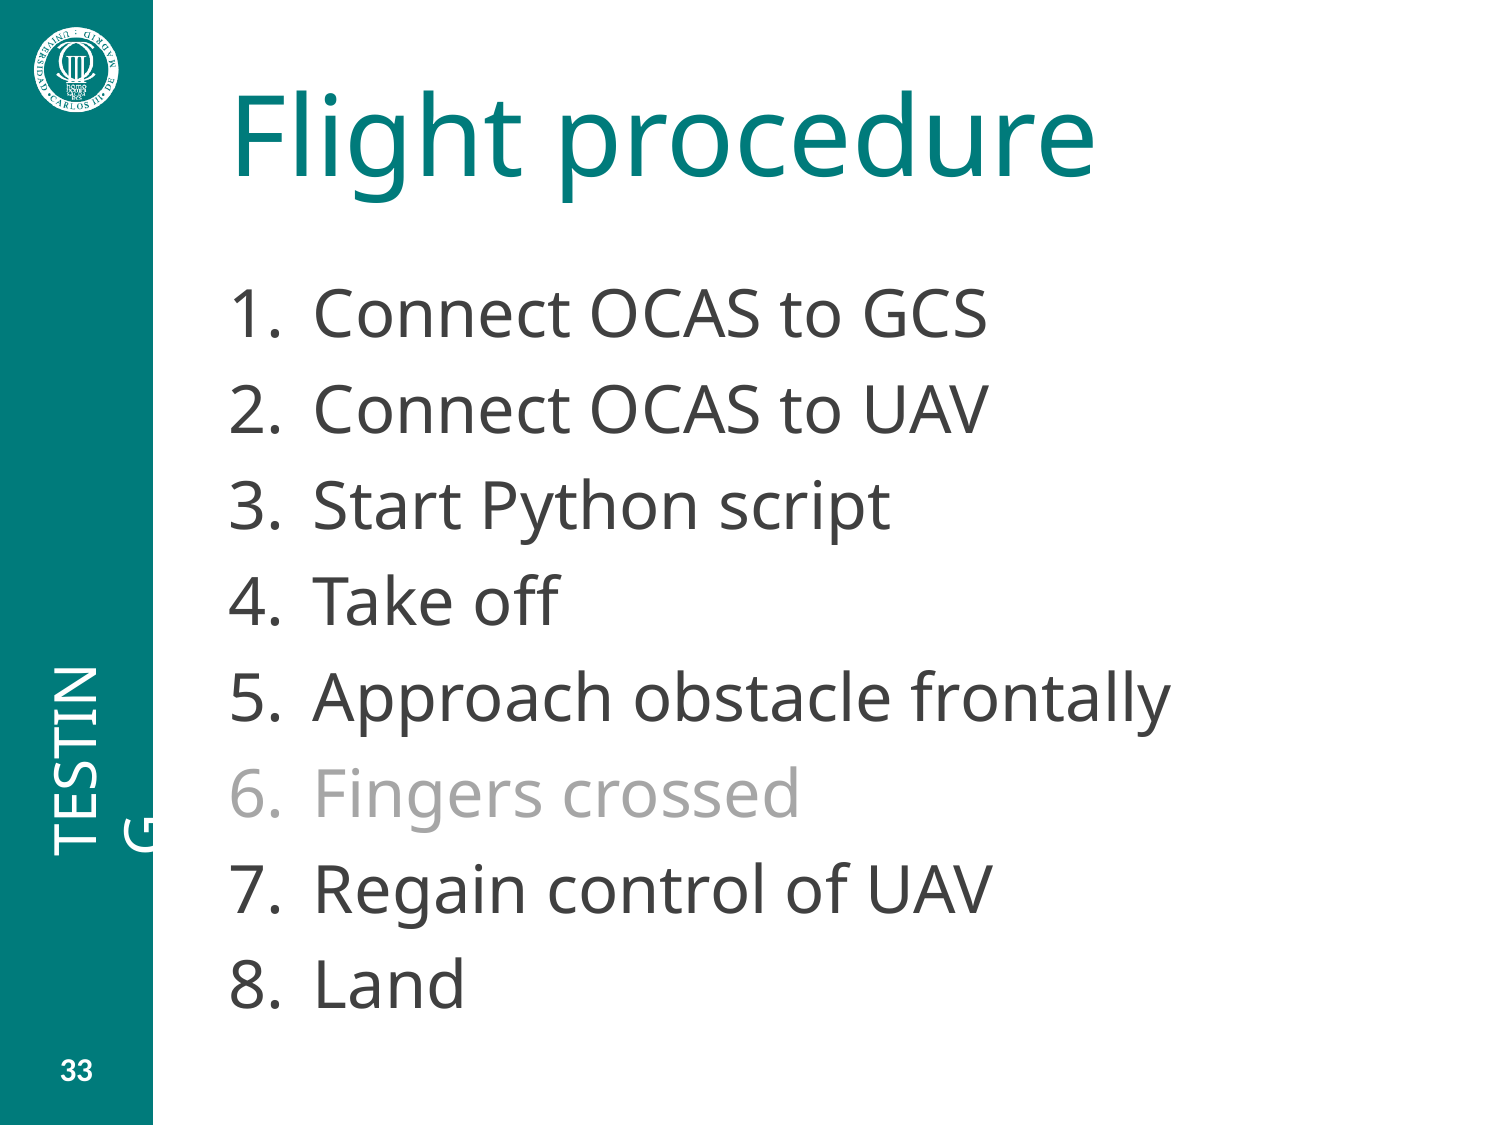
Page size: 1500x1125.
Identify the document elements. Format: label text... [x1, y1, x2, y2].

text_box Flight procedure [213, 56, 1481, 206]
picture [31, 24, 122, 115]
slide_number 33 [42, 1038, 110, 1099]
text_box Testing [31, 619, 186, 872]
text_box [0, 0, 154, 1125]
text_box Connect OCAS to GCS Connect OCAS to UAV Start Python script Take off Approach obstacle frontally Fingers crossed Regain control of UAV Land [213, 247, 1432, 1030]
